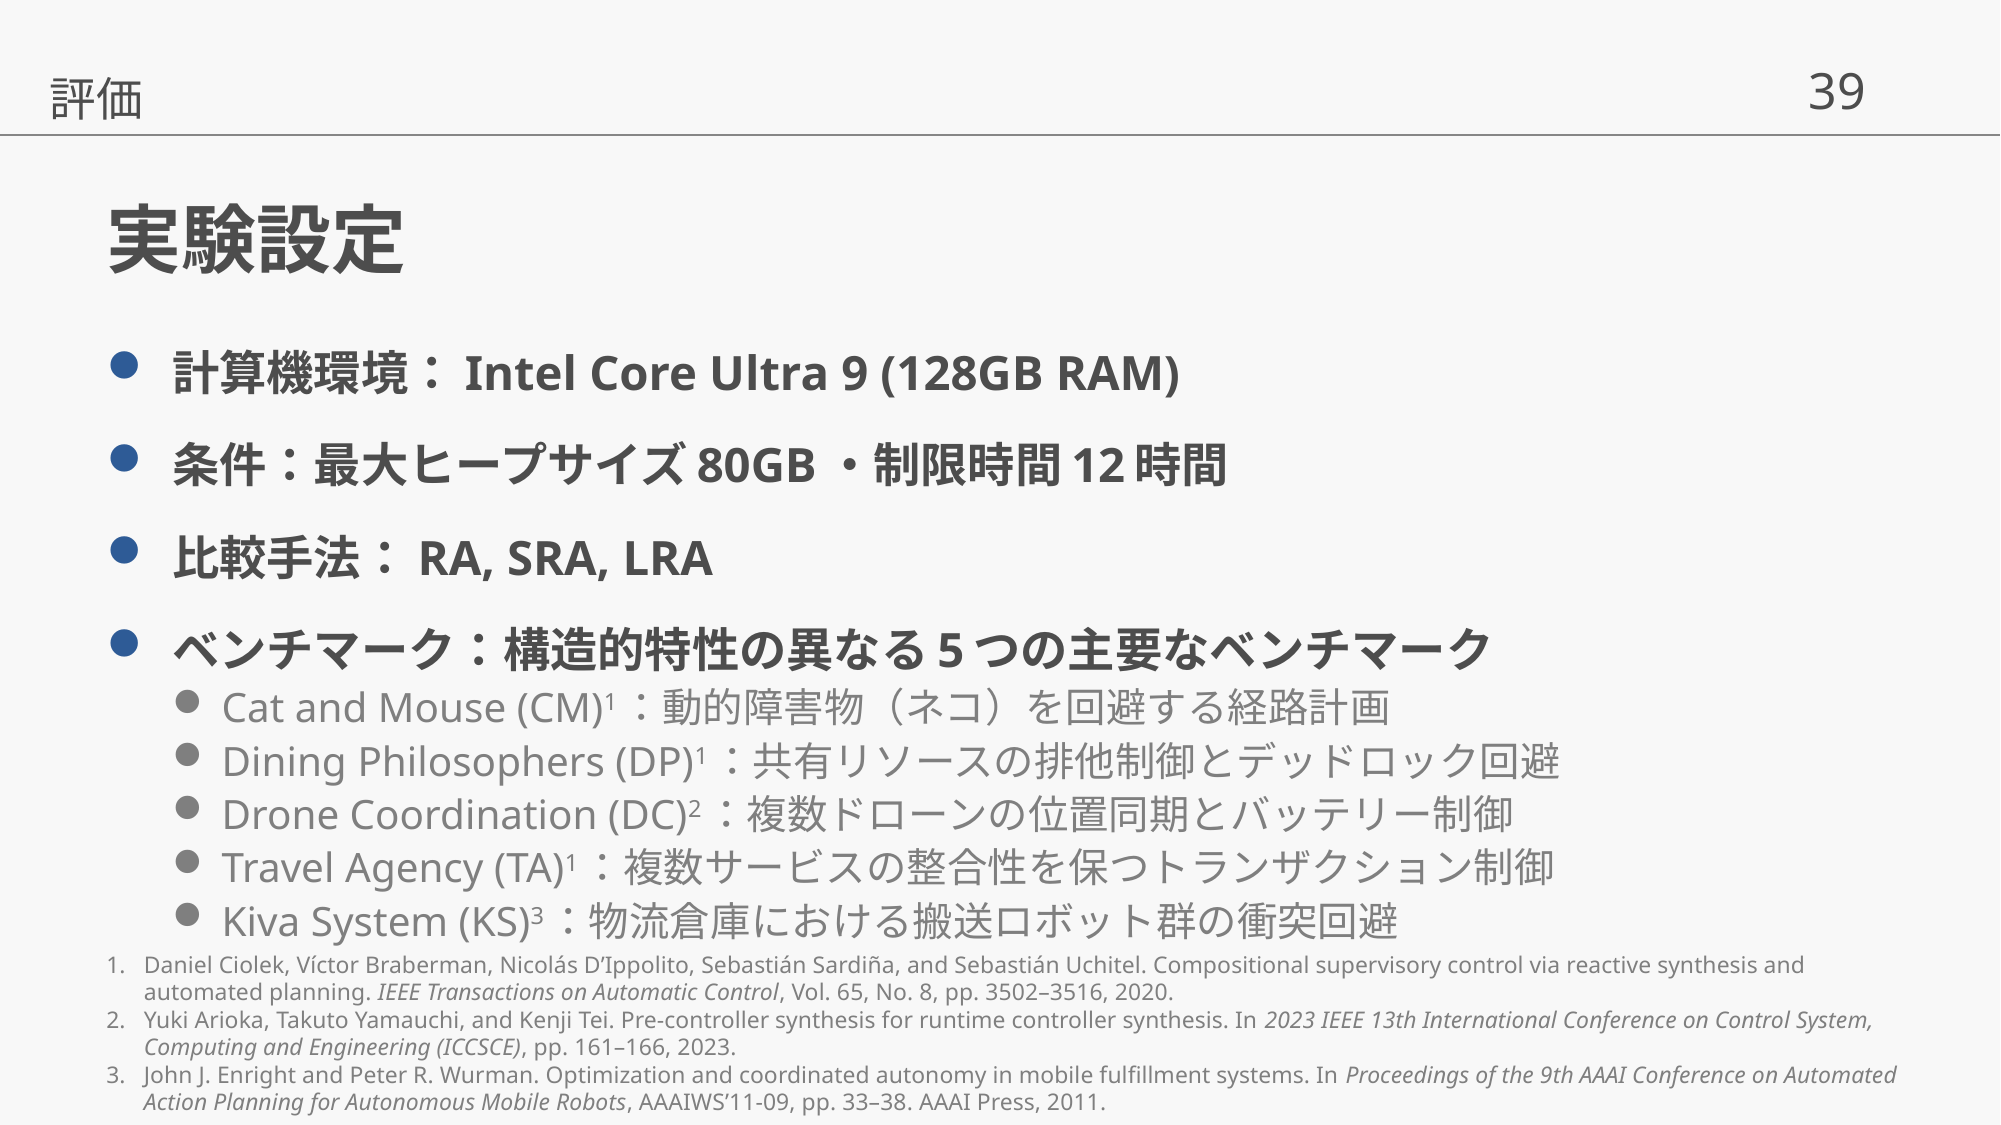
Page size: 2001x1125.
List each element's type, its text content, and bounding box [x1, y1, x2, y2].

text_box Daniel Ciolek, Víctor Braberman, Nicolás D’Ippolito, Sebastián Sardiña, and Sebastián Uchitel. Compositional supervisory control via reactive synthesis and automated planning. IEEE Transactions on Automatic Control, Vol. 65, No. 8, pp. 3502–3516, 2020. Yuki Arioka, Takuto Yamauchi, and Kenji Tei. Pre-controller synthesis for runtime controller synthesis. In 2023 IEEE 13th International Conference on Control System, Computing and Engineering (ICCSCE), pp. 161–166, 2023. John J. Enright and Peter R. Wurman. Optimization and coordinated autonomy in mobile fulfillment systems. In Proceedings of the 9th AAAI Conference on Automated Action Planning for Autonomous Mobile Robots, AAAIWS’11-09, pp. 33–38. AAAI Press, 2011. [91, 943, 1913, 1123]
list 計算機環境：Intel Core Ultra 9 (128GB RAM) 条件：最大ヒープサイズ80GB・制限時間12時間 比較手法：RA, SRA, LRA ベンチマーク：構造的特性の異なる5つの主要なベンチマーク Cat and Mouse (CM)1：動的障害物（ネコ）を回避する経路計画 Dining Philosophers (DP)1：共有リソースの排他制御とデッドロック回避 Drone Coordination (DC)2：複数ドローンの位置同期とバッテリー制御 Travel Agency (TA)1：複数サービスの整合性を保つトランザクション制御 Kiva System (KS)3：物流倉庫における搬送ロボット群の衝突回避 [91, 330, 1913, 943]
list 評価 [34, 57, 1914, 135]
title 実験設定 [91, 166, 1913, 321]
